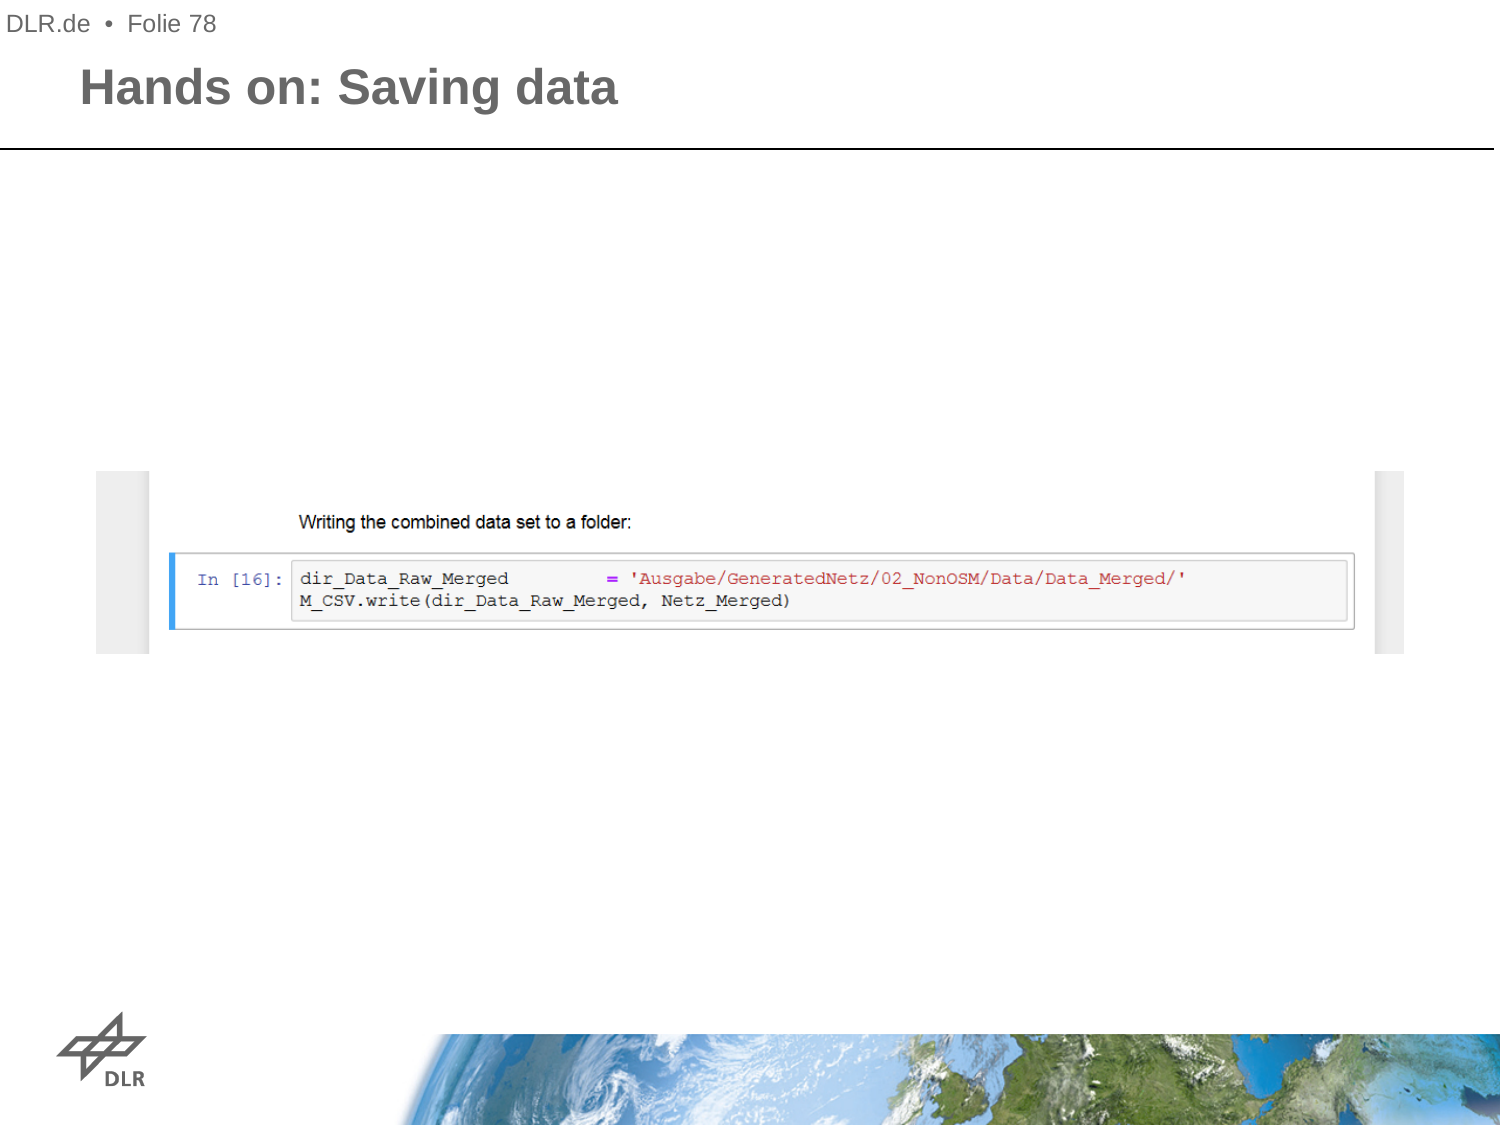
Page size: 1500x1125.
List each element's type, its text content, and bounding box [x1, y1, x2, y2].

picture [0, 1007, 1500, 1125]
text_box Hands on: Saving data [79, 54, 1421, 138]
slide_number DLR.de • Folie 78 [5, 7, 263, 30]
picture [96, 471, 1404, 654]
